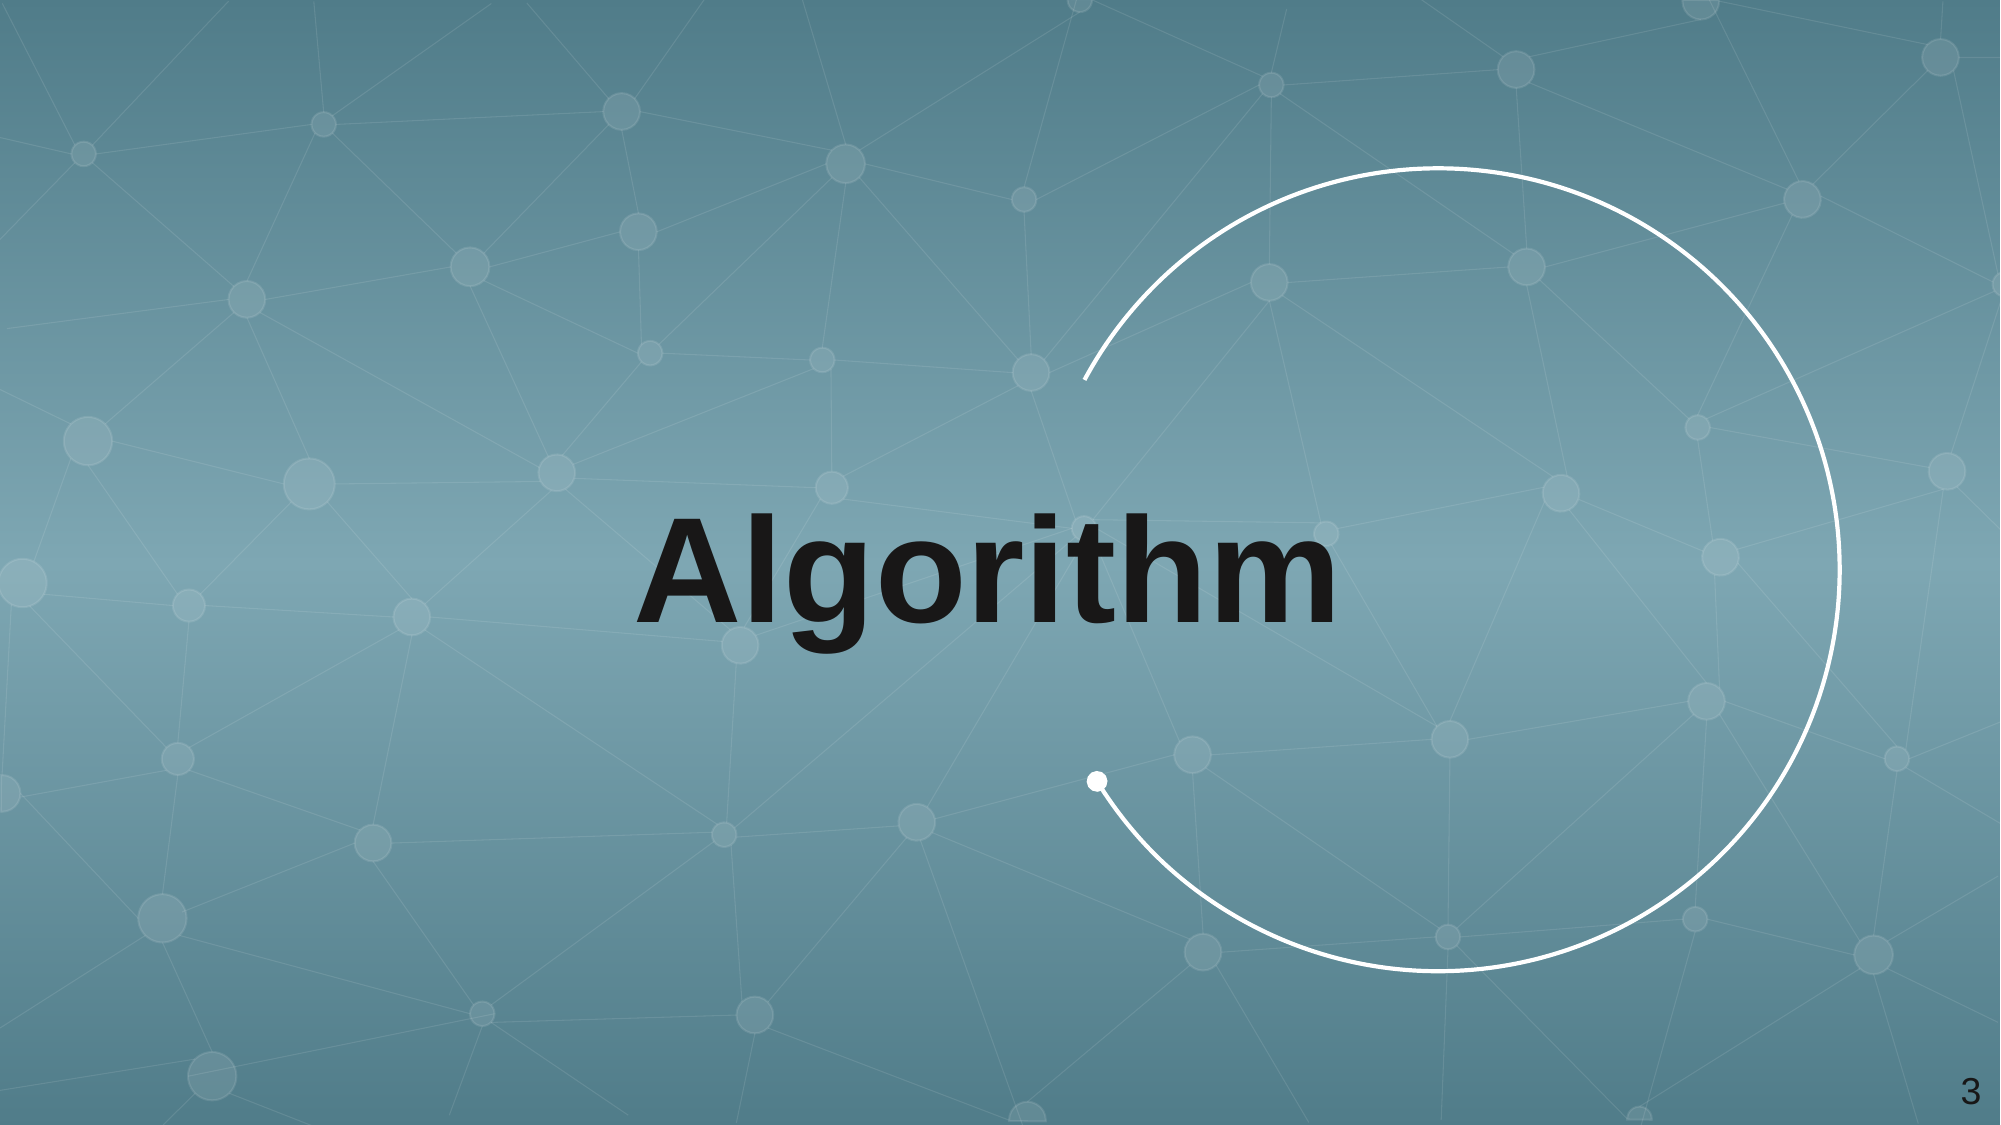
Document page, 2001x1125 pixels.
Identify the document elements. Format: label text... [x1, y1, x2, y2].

text_box Algorithm [527, 465, 1450, 660]
text_box 3 [1945, 1059, 1996, 1119]
